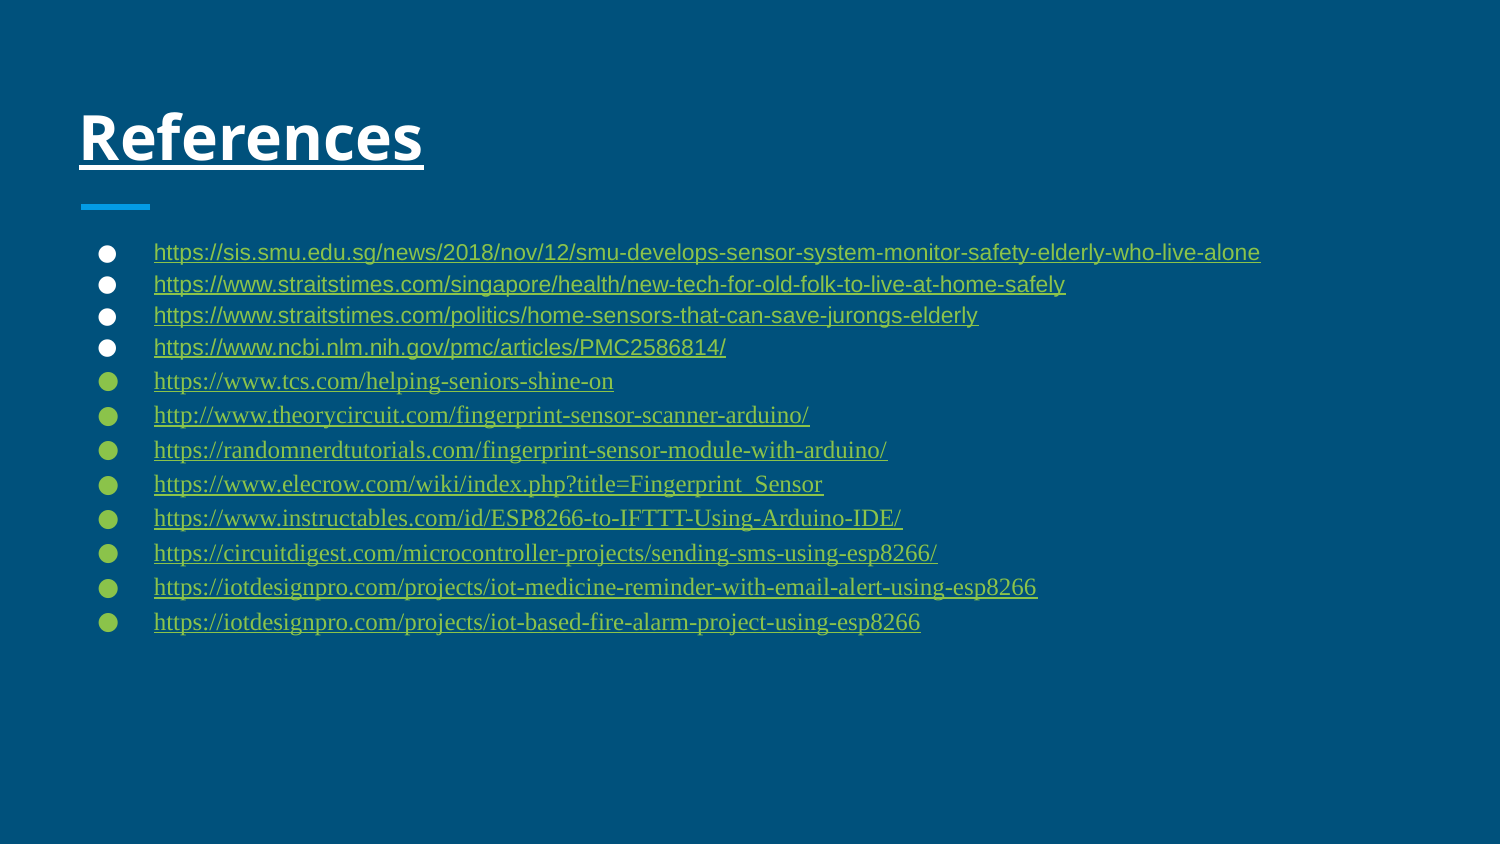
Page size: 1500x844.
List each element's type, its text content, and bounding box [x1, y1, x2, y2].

title References [63, 75, 1437, 188]
list https://sis.smu.edu.sg/news/2018/nov/12/smu-develops-sensor-system-monitor-safety-elderly-who-live-alone https://www.straitstimes.com/singapore/health/new-tech-for-old-folk-to-live-at-home-safely https://www.straitstimes.com/politics/home-sensors-that-can-save-jurongs-elderly https://www.ncbi.nlm.nih.gov/pmc/articles/PMC2586814/ https://www.tcs.com/helping-seniors-shine-on http://www.theorycircuit.com/fingerprint-sensor-scanner-arduino/ https://randomnerdtutorials.com/fingerprint-sensor-module-with-arduino/ https://www.elecrow.com/wiki/index.php?title=Fingerprint_Sensor https://www.instructables.com/id/ESP8266-to-IFTTT-Using-Arduino-IDE/ https://circuitdigest.com/microcontroller-projects/sending-sms-using-esp8266/ https://iotdesignpro.com/projects/iot-medicine-reminder-with-email-alert-using-esp8266 https://iotdesignpro.com/projects/iot-based-fire-alarm-project-using-esp8266 [63, 218, 1437, 844]
